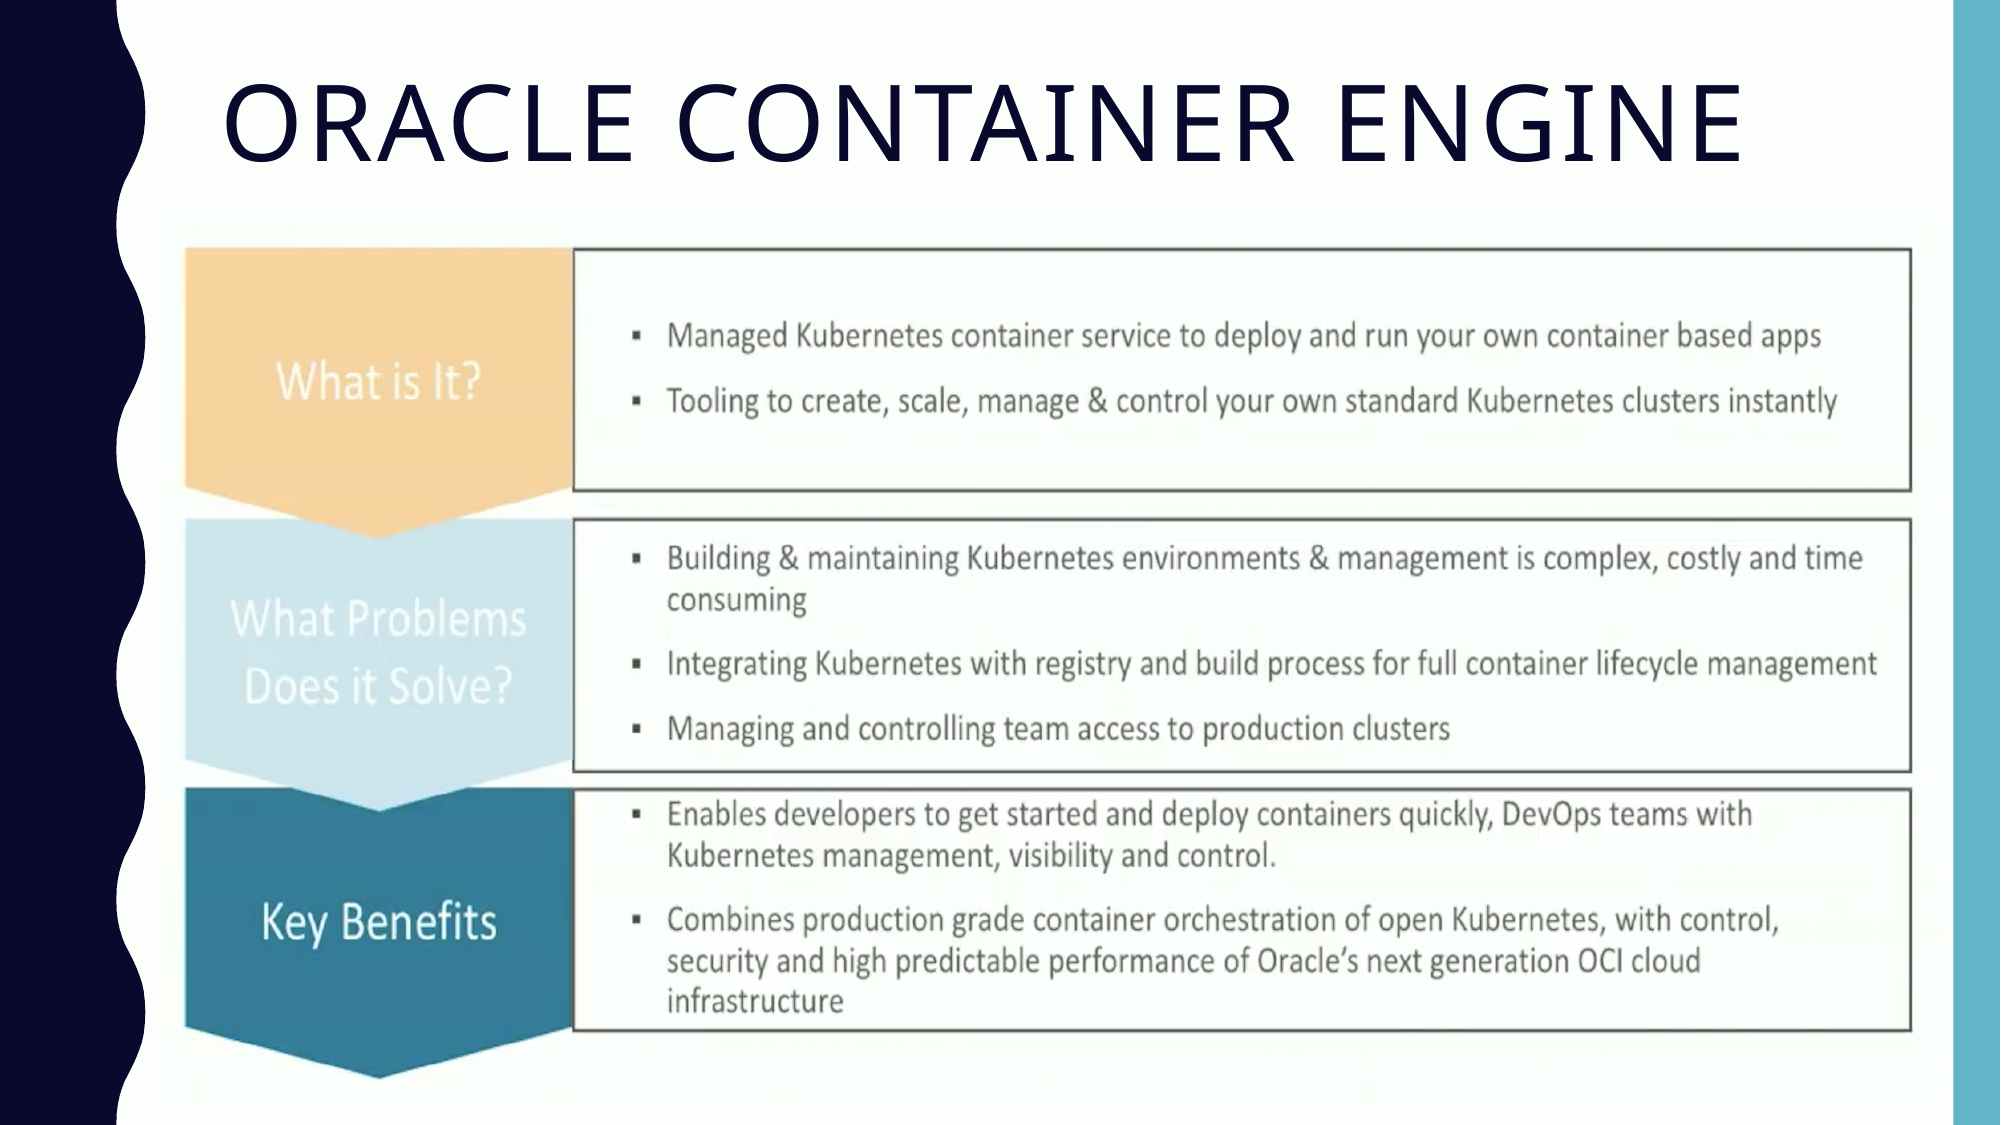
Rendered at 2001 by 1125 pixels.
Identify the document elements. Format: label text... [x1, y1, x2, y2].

title Oracle Container Engine [205, 62, 1818, 213]
picture [167, 213, 1941, 1106]
